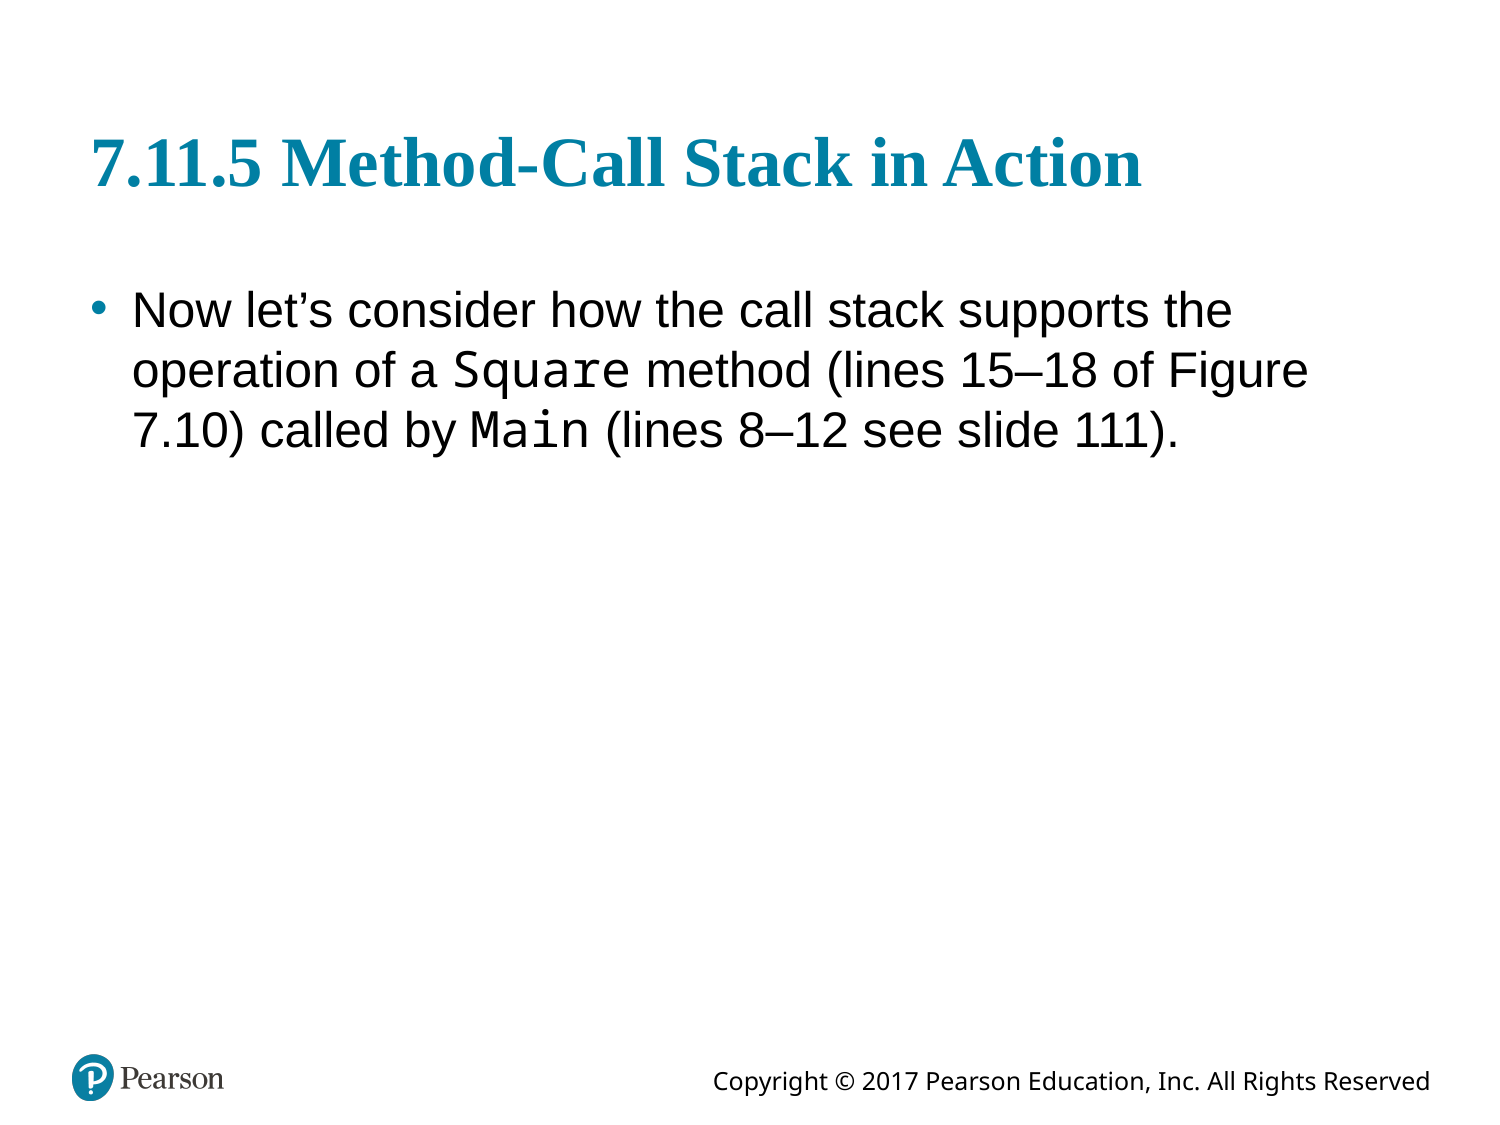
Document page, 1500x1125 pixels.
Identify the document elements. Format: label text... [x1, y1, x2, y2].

list Now let’s consider how the call stack supports the operation of a Square method (lines 15–18 of Figure 7.10) called by Main (lines 8–12 see slide 111). [75, 262, 1450, 1005]
picture [72, 1087, 83, 1101]
title 7.11.5 Method-Call Stack in Action [75, 35, 1425, 216]
picture [98, 1054, 224, 1101]
picture [80, 1063, 106, 1088]
picture [72, 1054, 88, 1070]
